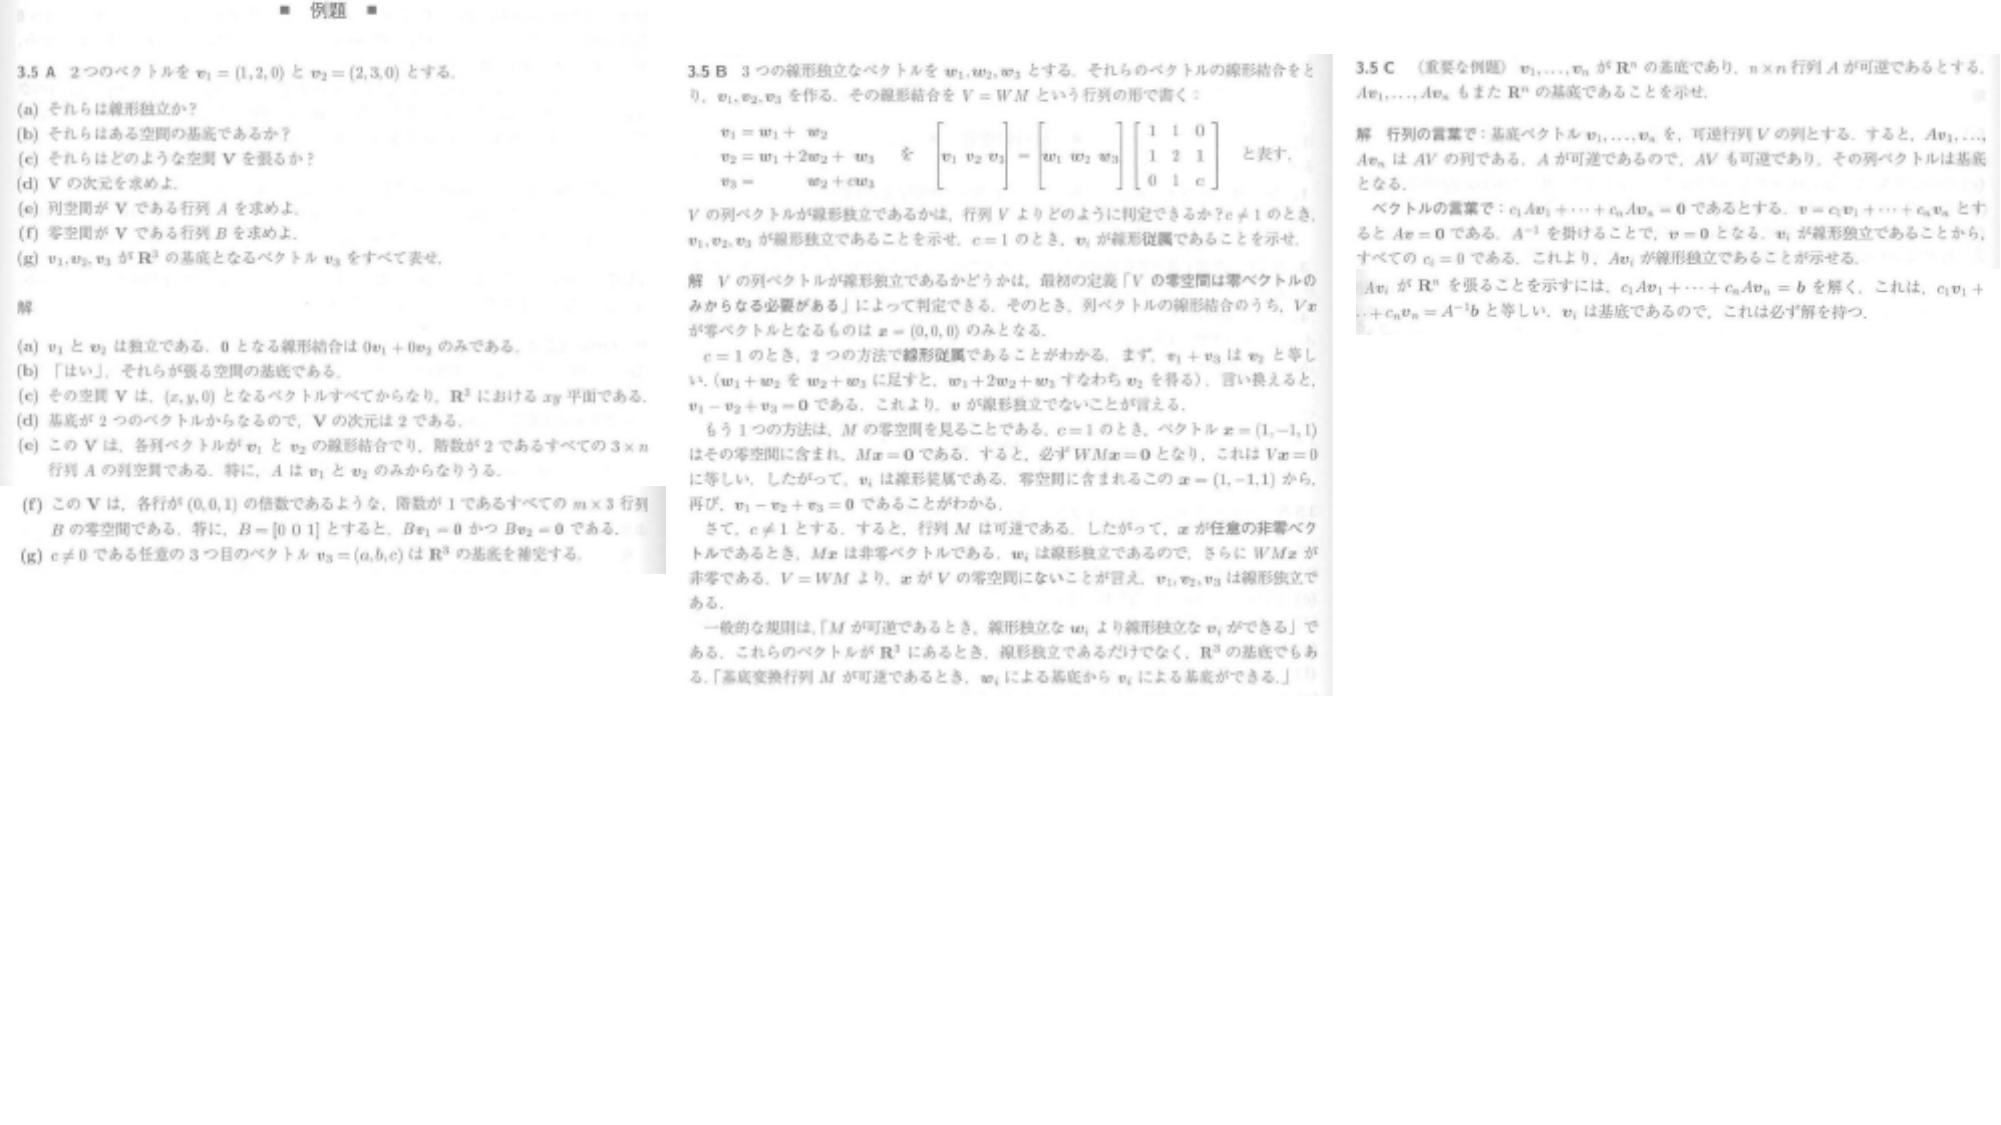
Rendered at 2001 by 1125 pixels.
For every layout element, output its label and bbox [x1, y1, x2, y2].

picture [1334, 54, 2000, 335]
picture [0, 0, 1333, 696]
